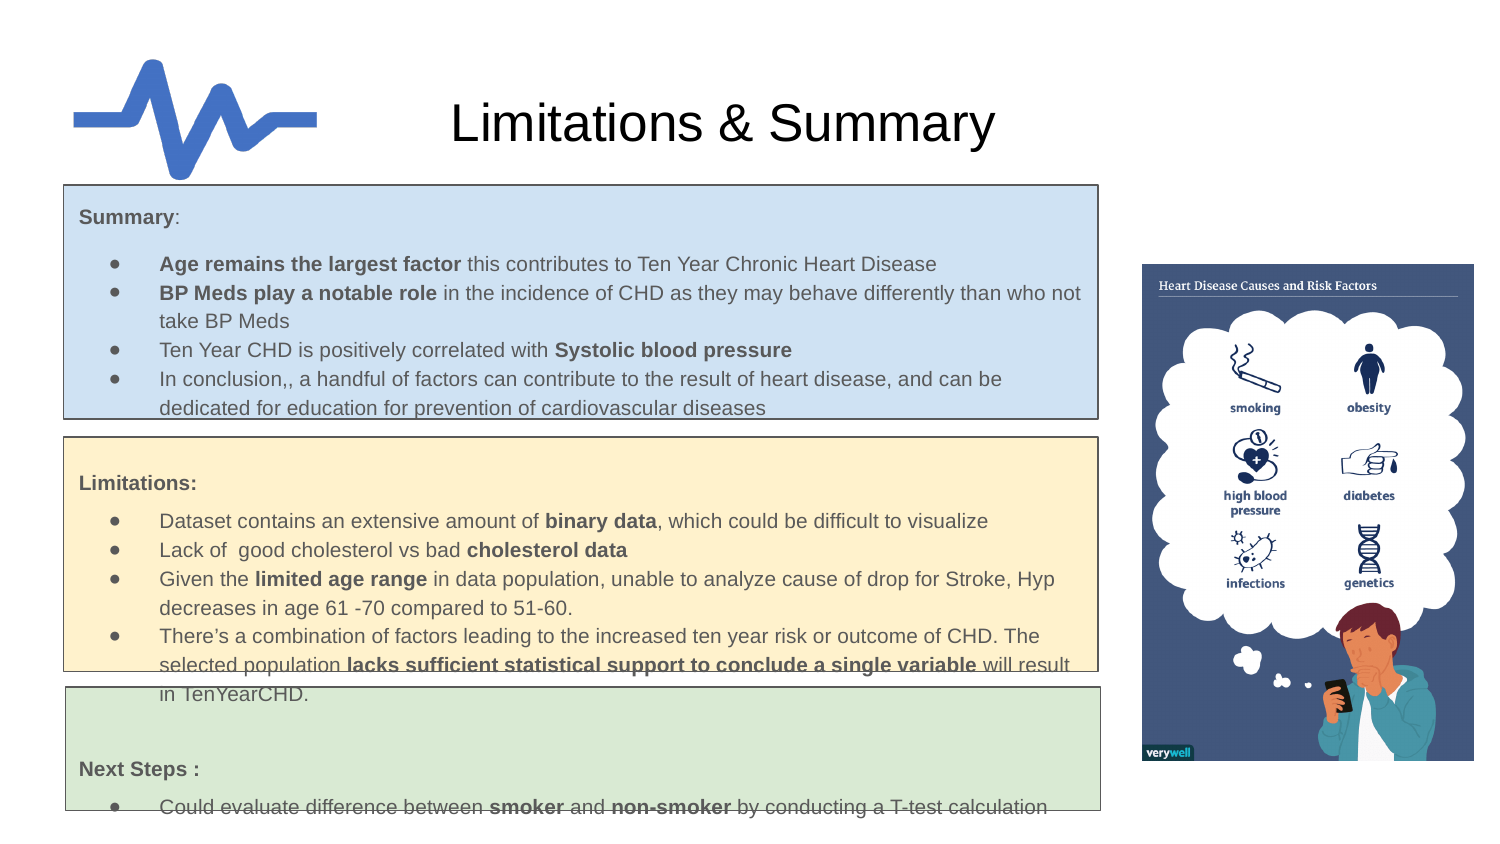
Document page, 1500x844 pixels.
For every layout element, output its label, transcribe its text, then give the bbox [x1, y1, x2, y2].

picture [1142, 263, 1474, 761]
picture [50, 14, 339, 226]
list Summary: Age remains the largest factor this contributes to Ten Year Chronic Heart Disease BP Meds play a notable role in the incidence of CHD as they may behave differently than who not take BP Meds Ten Year CHD is positively correlated with Systolic blood pressure In conclusion,, a handful of factors can contribute to the result of heart disease, and can be dedicated for education for prevention of cardiovascular diseases Limitations: Dataset contains an extensive amount of binary data, which could be difficult to visualize Lack of good cholesterol vs bad cholesterol data Given the limited age range in data population, unable to analyze cause of drop for Stroke, Hyp decreases in age 61 -70 compared to 51-60. There’s a combination of factors leading to the increased ten year risk or outcome of CHD. The selected population lacks sufficient statistical support to conclude a single variable will result in TenYearCHD. Next Steps : Could evaluate difference between smoker and non-smoker by conducting a T-test calculation [63, 184, 1099, 840]
title Limitations & Summary [435, 72, 1449, 167]
